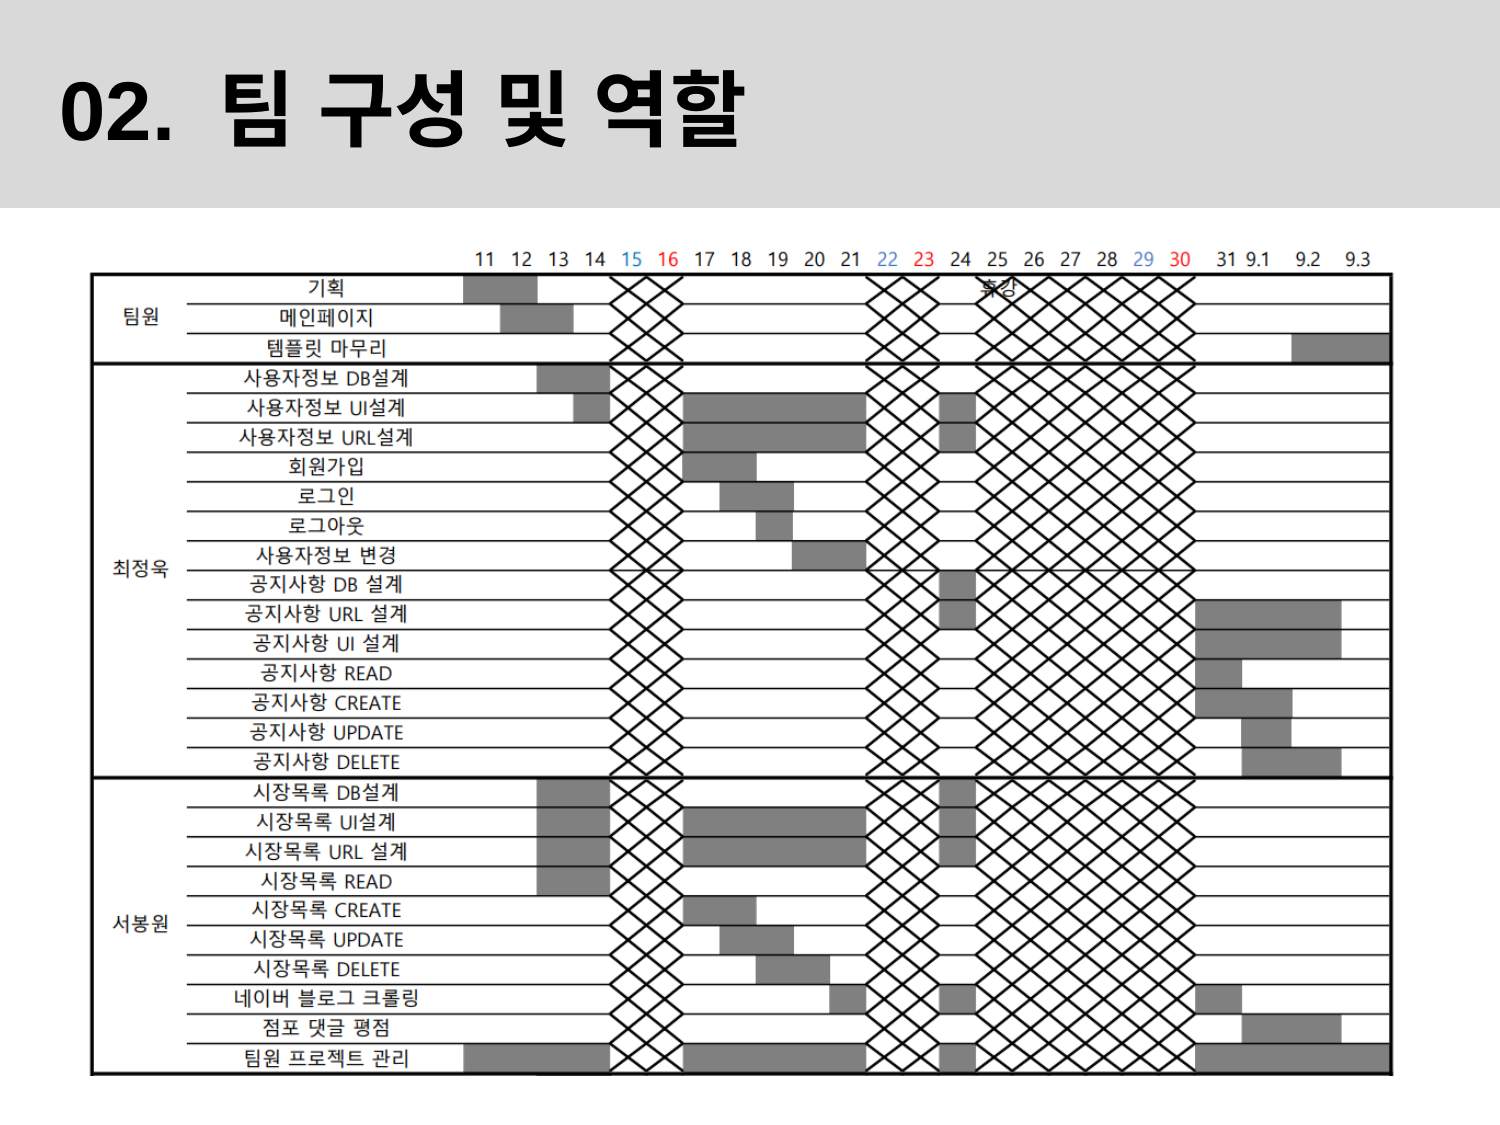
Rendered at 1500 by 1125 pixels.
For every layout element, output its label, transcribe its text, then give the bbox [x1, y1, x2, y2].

picture [61, 231, 1400, 1076]
text_box 02. 팀 구성 및 역할 [44, 61, 1312, 153]
